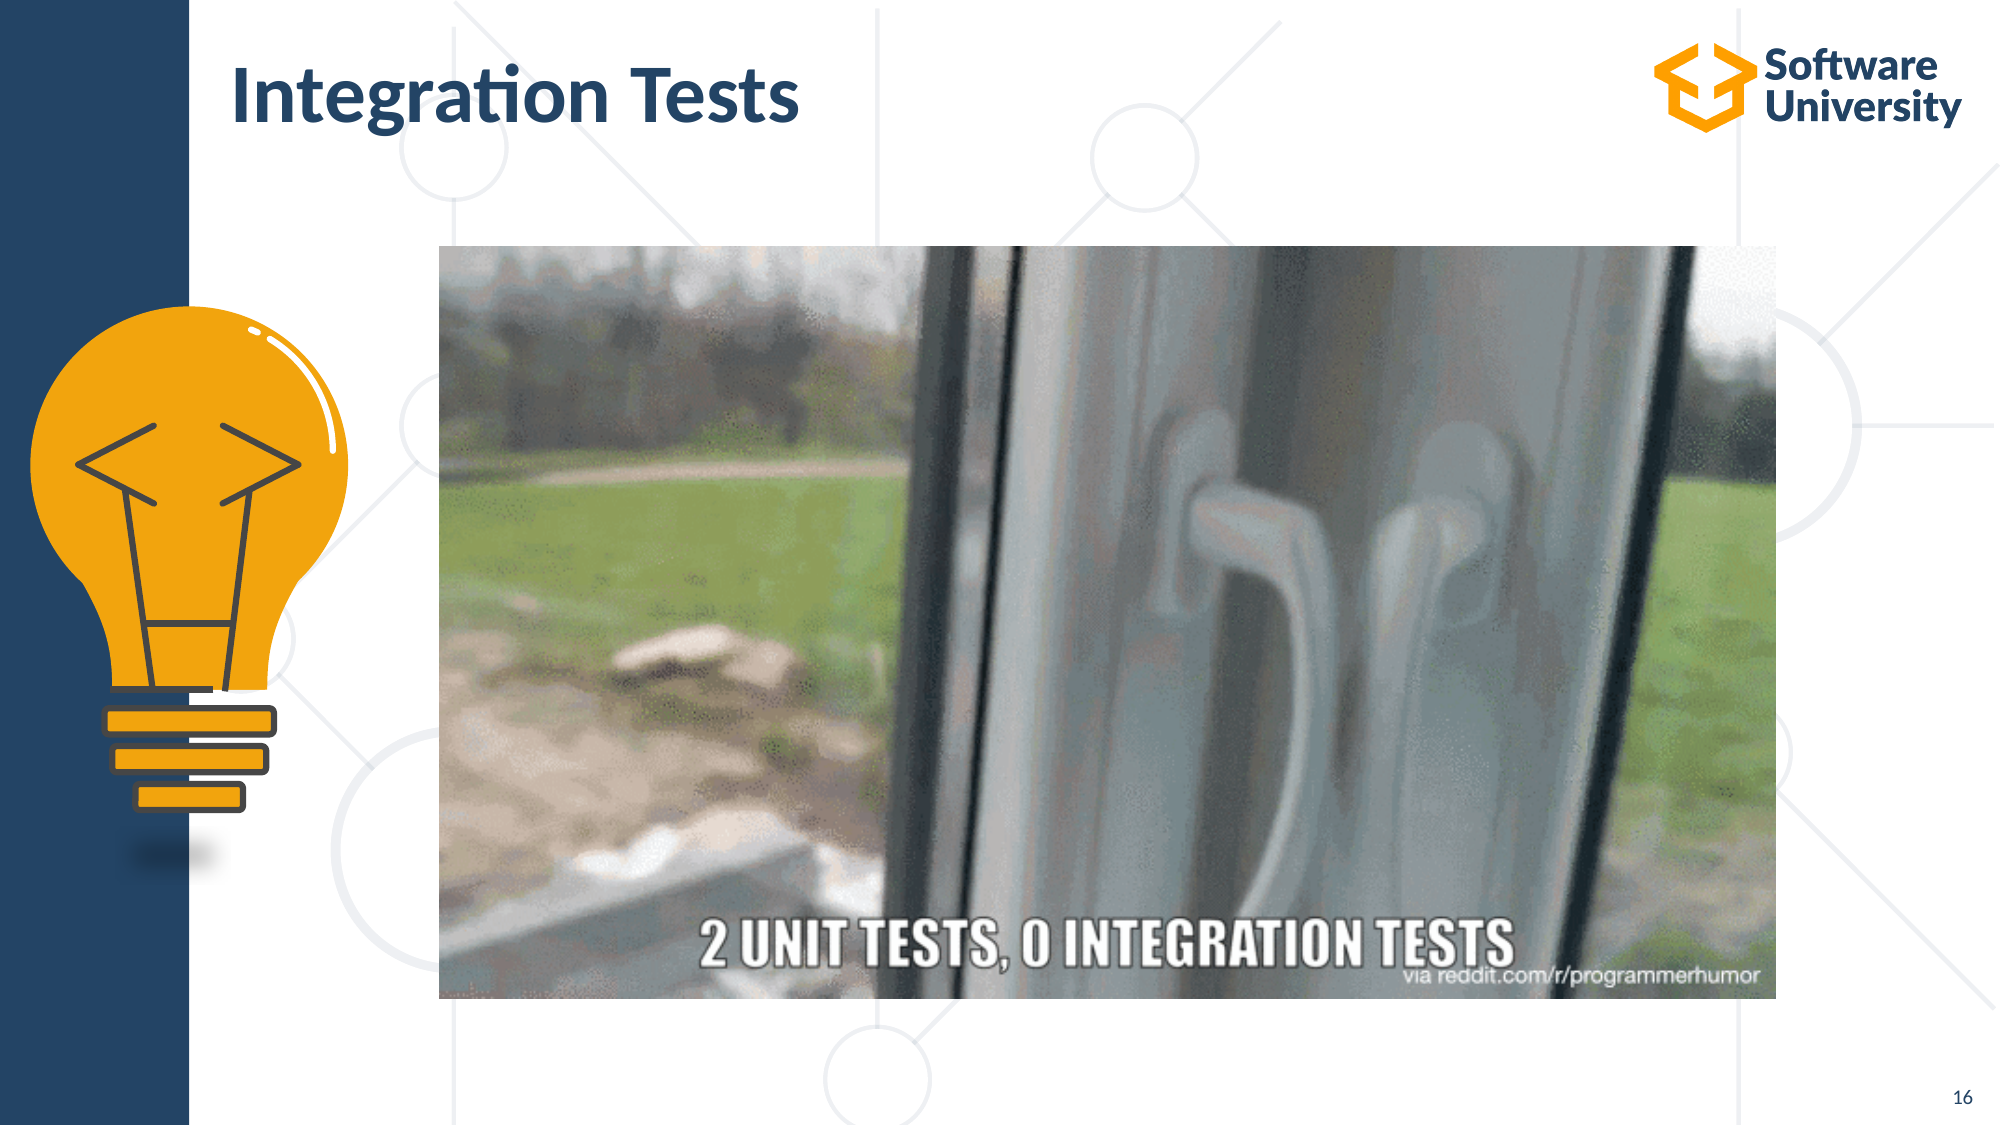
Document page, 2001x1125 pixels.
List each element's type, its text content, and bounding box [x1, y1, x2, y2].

picture [438, 246, 1776, 999]
text_box 16 [1927, 1067, 1989, 1117]
title Integration Tests [212, 16, 1628, 162]
picture [1641, 31, 1973, 145]
